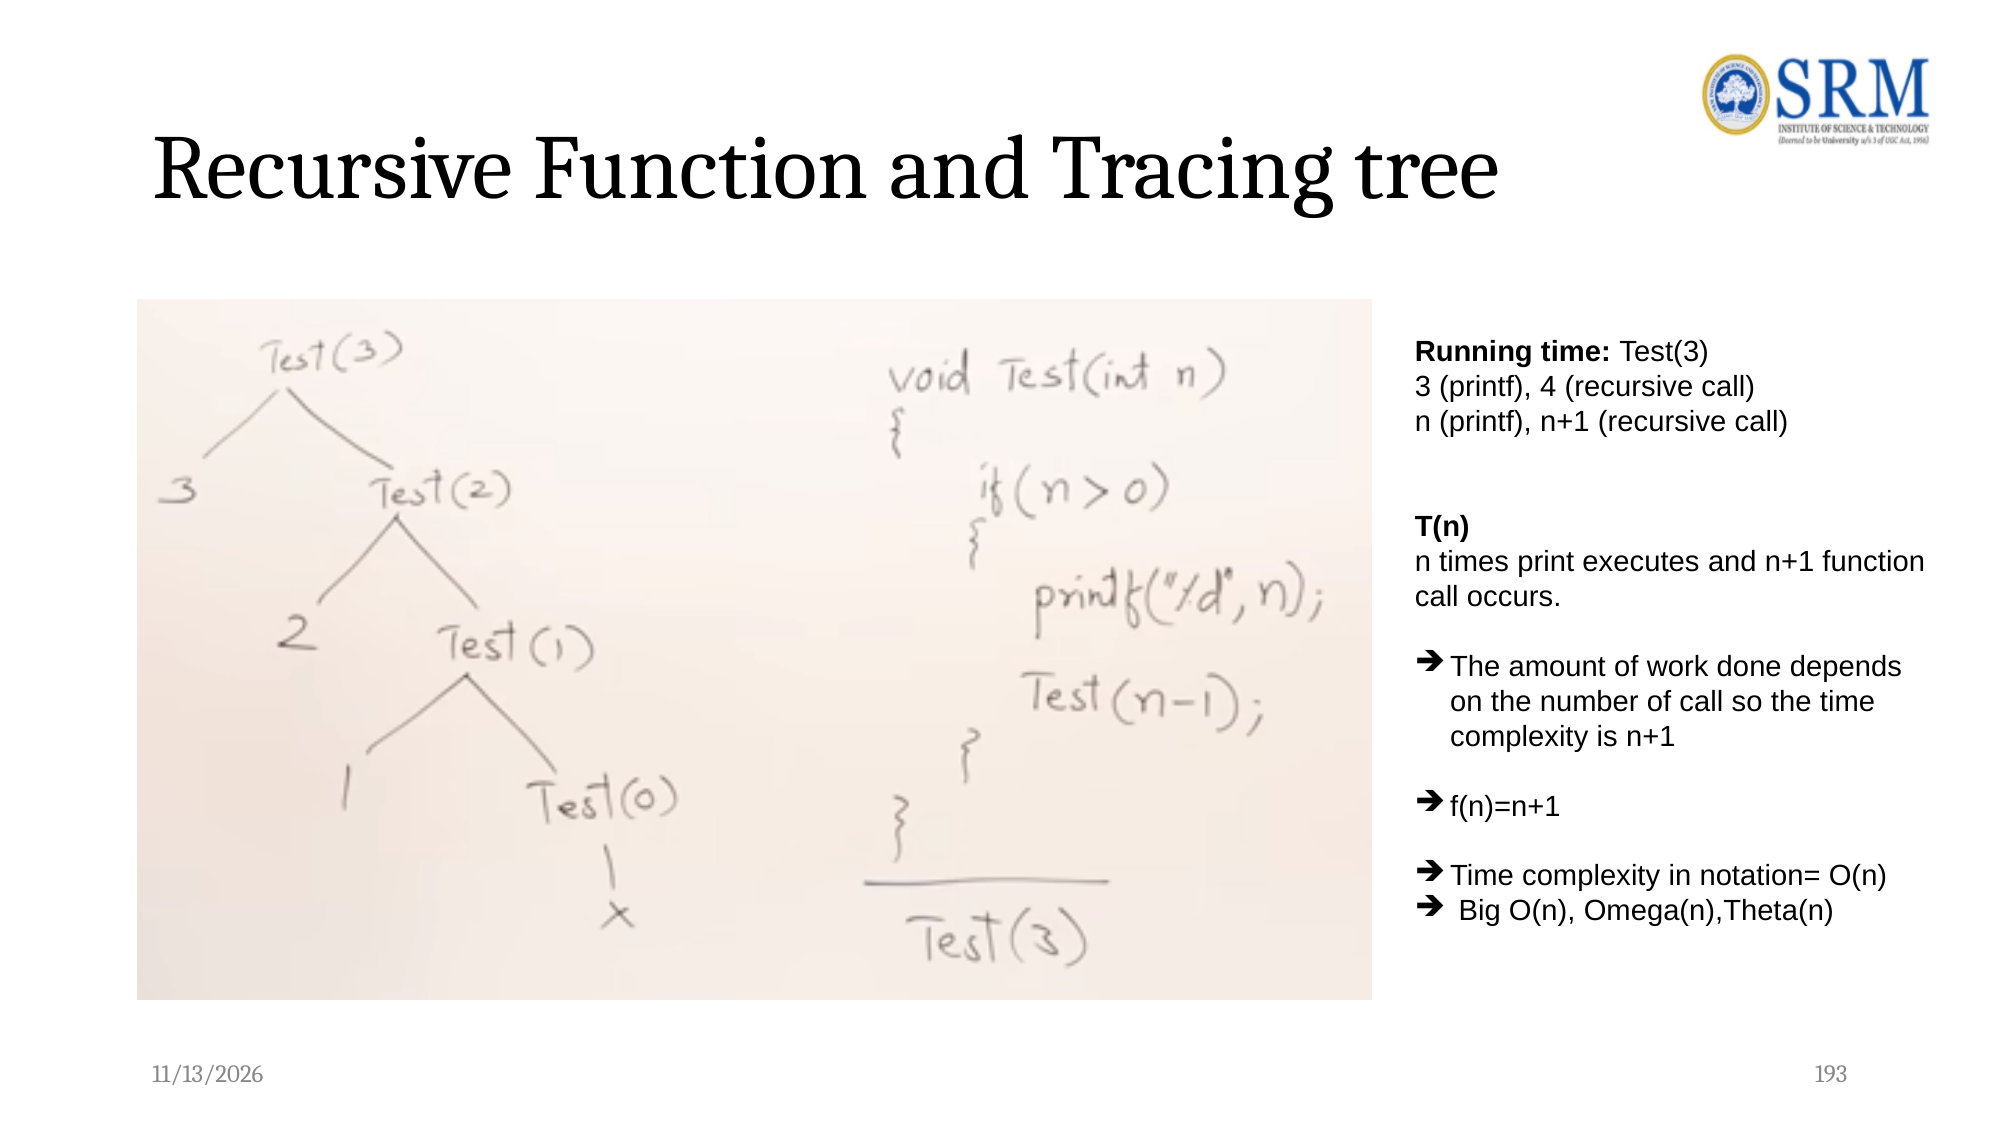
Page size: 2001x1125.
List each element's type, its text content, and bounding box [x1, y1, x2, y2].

picture [1699, 37, 1944, 163]
text_box Running time: Test(3) 3 (printf), 4 (recursive call) n (printf), n+1 (recursive call) T(n) n times print executes and n+1 function call occurs. The amount of work done depends on the number of call so the time complexity is n+1 f(n)=n+1 Time complexity in notation= O(n) Big O(n), Omega(n),Theta(n) [1400, 324, 1950, 969]
slide_number 193 [1412, 1042, 1863, 1103]
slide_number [137, 1042, 588, 1103]
title Recursive Function and Tracing tree [137, 59, 1863, 278]
picture [137, 299, 1372, 1001]
